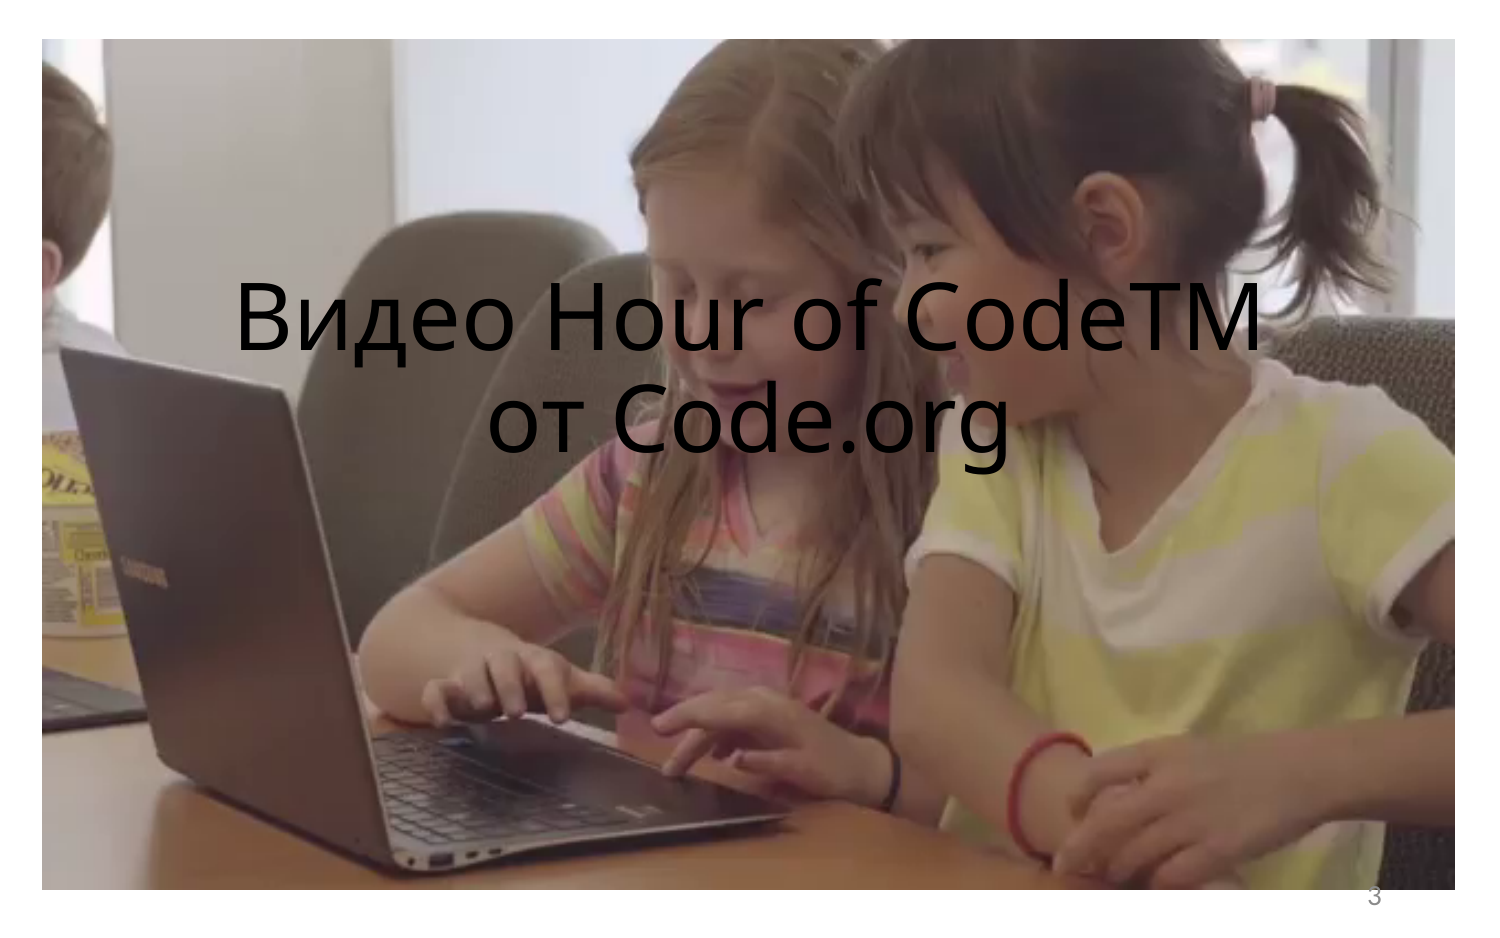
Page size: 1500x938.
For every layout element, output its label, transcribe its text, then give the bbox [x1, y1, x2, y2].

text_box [41, 38, 1456, 891]
picture [44, 41, 1461, 894]
slide_number 3 [1059, 894, 1397, 919]
